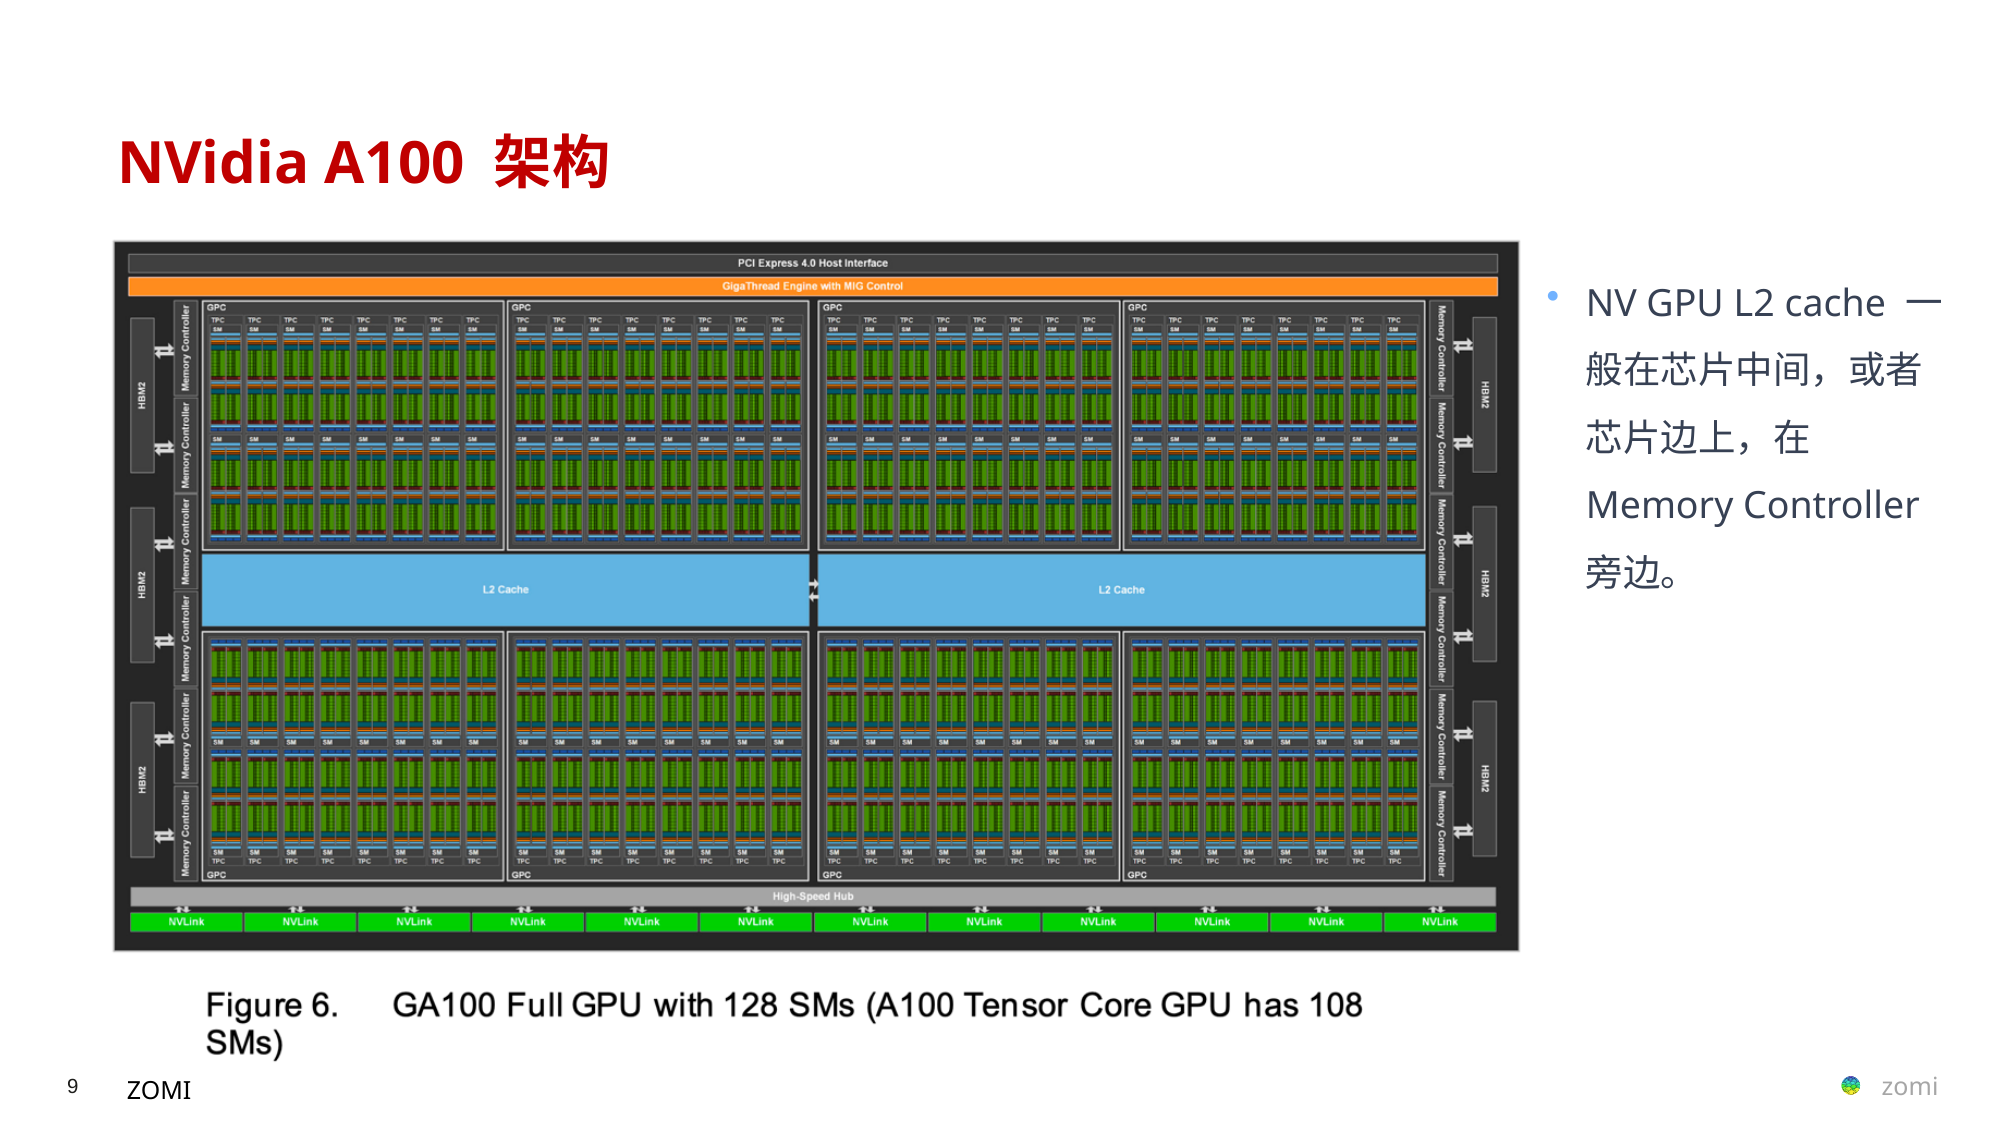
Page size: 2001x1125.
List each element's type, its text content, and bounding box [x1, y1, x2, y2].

title NVidia A100 架构 [102, 111, 1901, 209]
list NV GPU L2 cache 一般在芯片中间，或者芯片边上，在 Memory Controller 旁边。 [1538, 248, 1964, 991]
picture [1842, 1077, 1860, 1094]
picture [105, 231, 1535, 1071]
